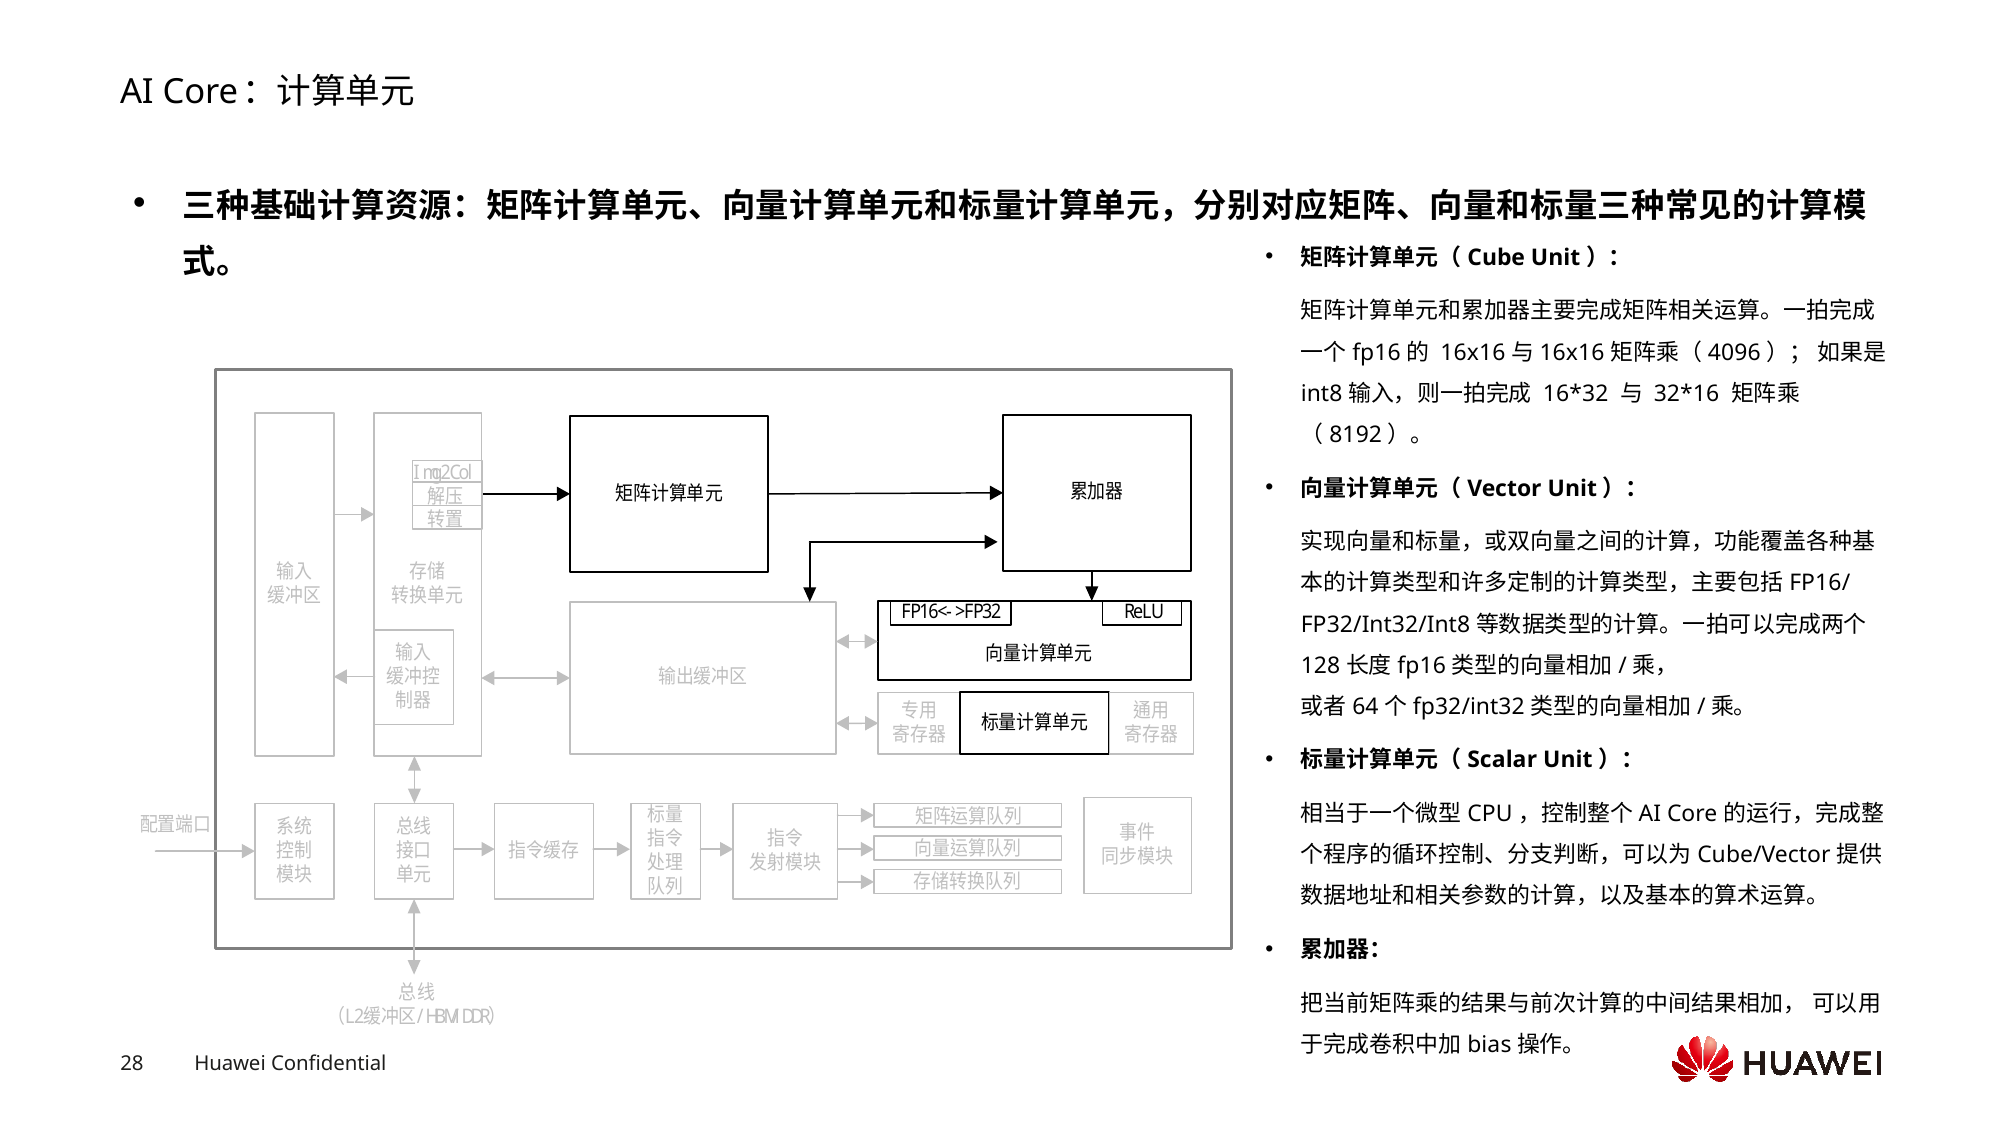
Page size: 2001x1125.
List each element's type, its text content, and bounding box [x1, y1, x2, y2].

list 三种基础计算资源：矩阵计算单元、向量计算单元和标量计算单元，分别对应矩阵、向量和标量三种常见的计算模式。 [119, 161, 1881, 1032]
text_box 矩阵计算单元（Cube Unit）： 矩阵计算单元和累加器主要完成矩阵相关运算。一拍完成一个fp16的 16x16与16x16矩阵乘（4096）； 如果是int8输入，则一拍完成 16*32 与 32*16 矩阵乘（8192）。 向量计算单元（Vector Unit）： 实现向量和标量，或双向量之间的计算，功能覆盖各种基本的计算类型和许多定制的计算类型，主要包括FP16/ FP32/Int32/Int8等数据类型的计算。一拍可以完成两个128长度fp16类型的向量相加/乘， 或者64个fp32/int32类型的向量相加/乘。 标量计算单元（Scalar Unit）： 相当于一个微型CPU，控制整个AI Core的运行，完成整个程序的循环控制、分支判断，可以为Cube/Vector提供数据地址和相关参数的计算，以及基本的算术运算。 累加器： 把当前矩阵乘的结果与前次计算的中间结果相加， 可以用于完成卷积中加bias操作。 [1250, 221, 1907, 1065]
picture [1672, 1065, 1881, 1082]
title AI Core：计算单元 [120, 73, 1880, 154]
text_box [119, 365, 1233, 1039]
